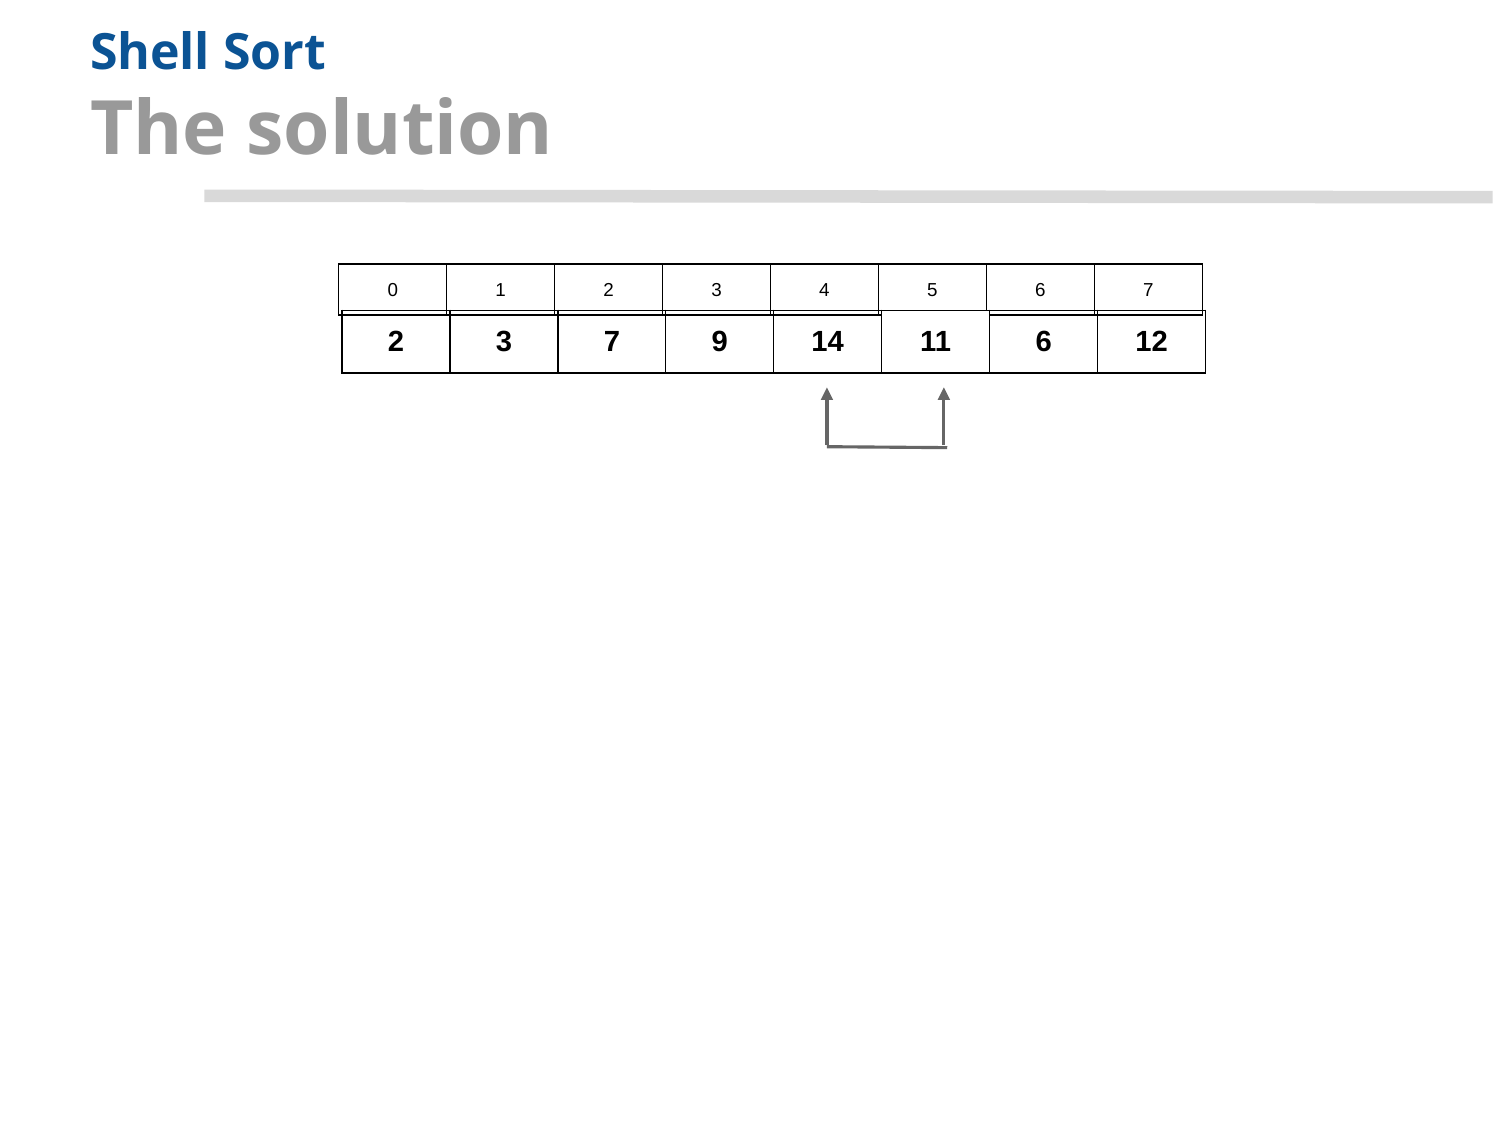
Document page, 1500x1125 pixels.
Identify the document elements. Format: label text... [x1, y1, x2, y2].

table_header 4 [771, 265, 878, 310]
table_header 6 [990, 311, 1097, 372]
table_header 1 [447, 265, 554, 310]
table_header 9 [666, 311, 773, 372]
table_header 11 [882, 311, 989, 372]
table_header 2 [555, 265, 662, 310]
table_header 6 [987, 265, 1094, 310]
table_header 0 [339, 265, 446, 314]
table_header 3 [663, 265, 770, 310]
table_header 7 [559, 311, 665, 372]
table_header 5 [879, 265, 986, 310]
table_header 3 [451, 311, 557, 372]
table_header 7 [1095, 265, 1202, 310]
table_header 14 [774, 311, 881, 372]
table_header 2 [343, 311, 449, 372]
table_header 12 [1098, 311, 1205, 372]
title Shell Sort The solution [75, 45, 1425, 185]
